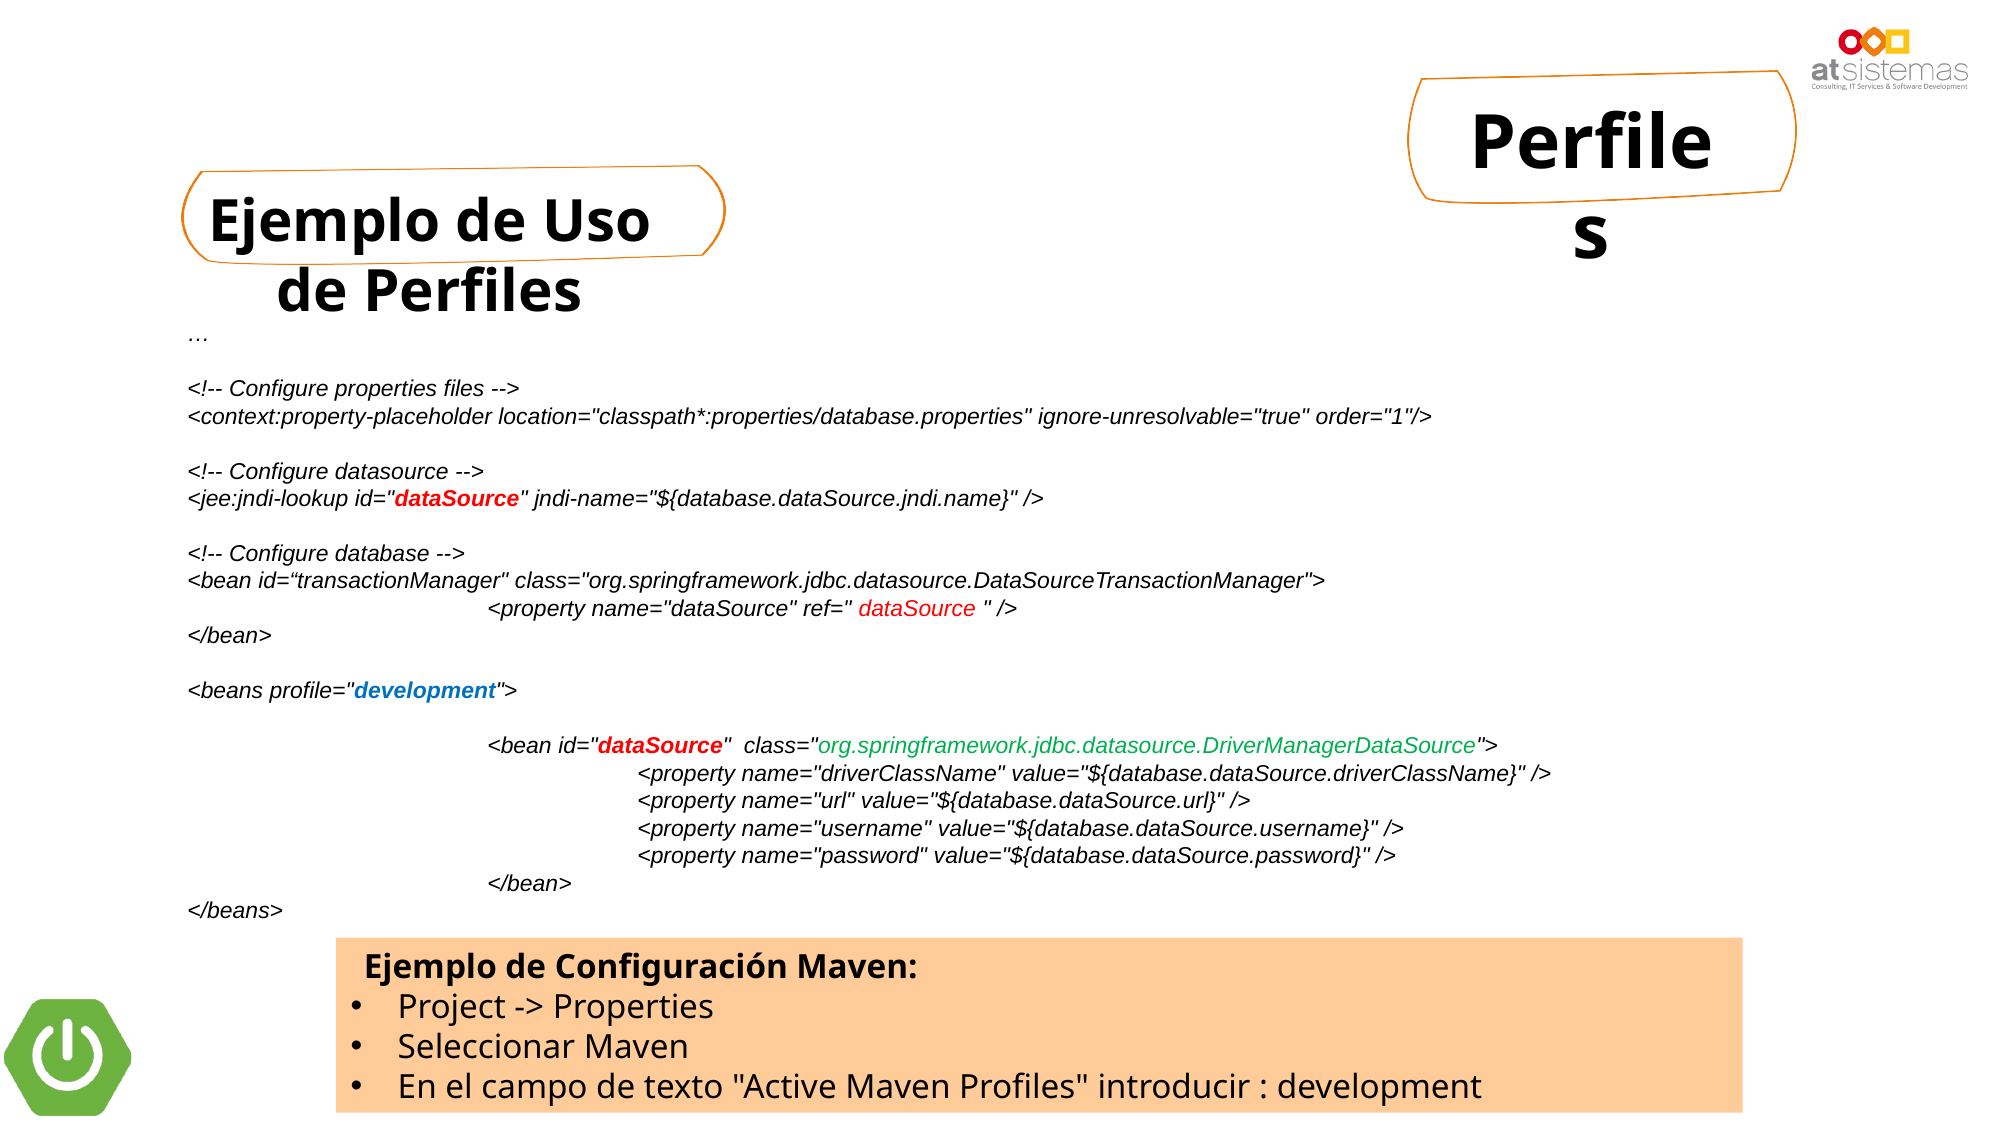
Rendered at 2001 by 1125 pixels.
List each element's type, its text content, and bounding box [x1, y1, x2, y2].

text_box Ejemplo de Configuración Maven: Project -> Properties Seleccionar Maven En el campo de texto "Active Maven Profiles" introducir : development [335, 937, 1743, 1113]
text_box … <!-- Configure properties files --> <context:property-placeholder location="classpath*:properties/database.properties" ignore-unresolvable="true" order="1"/> <!-- Configure datasource --> <jee:jndi-lookup id="dataSource" jndi-name="${database.dataSource.jndi.name}" /> <!-- Configure database --> <bean id=“transactionManager" class="org.springframework.jdbc.datasource.DataSourceTransactionManager"> <property name="dataSource" ref=" dataSource " /> </bean> <beans profile="development"> <bean id="dataSource" class="org.springframework.jdbc.datasource.DriverManagerDataSource"> <property name="driverClassName" value="${database.dataSource.driverClassName}" /> <property name="url" value="${database.dataSource.url}" /> <property name="username" value="${database.dataSource.username}" /> <property name="password" value="${database.dataSource.password}" /> </bean> </beans> [172, 311, 1602, 931]
picture [1787, 2, 1992, 113]
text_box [154, 165, 726, 474]
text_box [1407, 70, 1797, 204]
picture [0, 989, 135, 1125]
